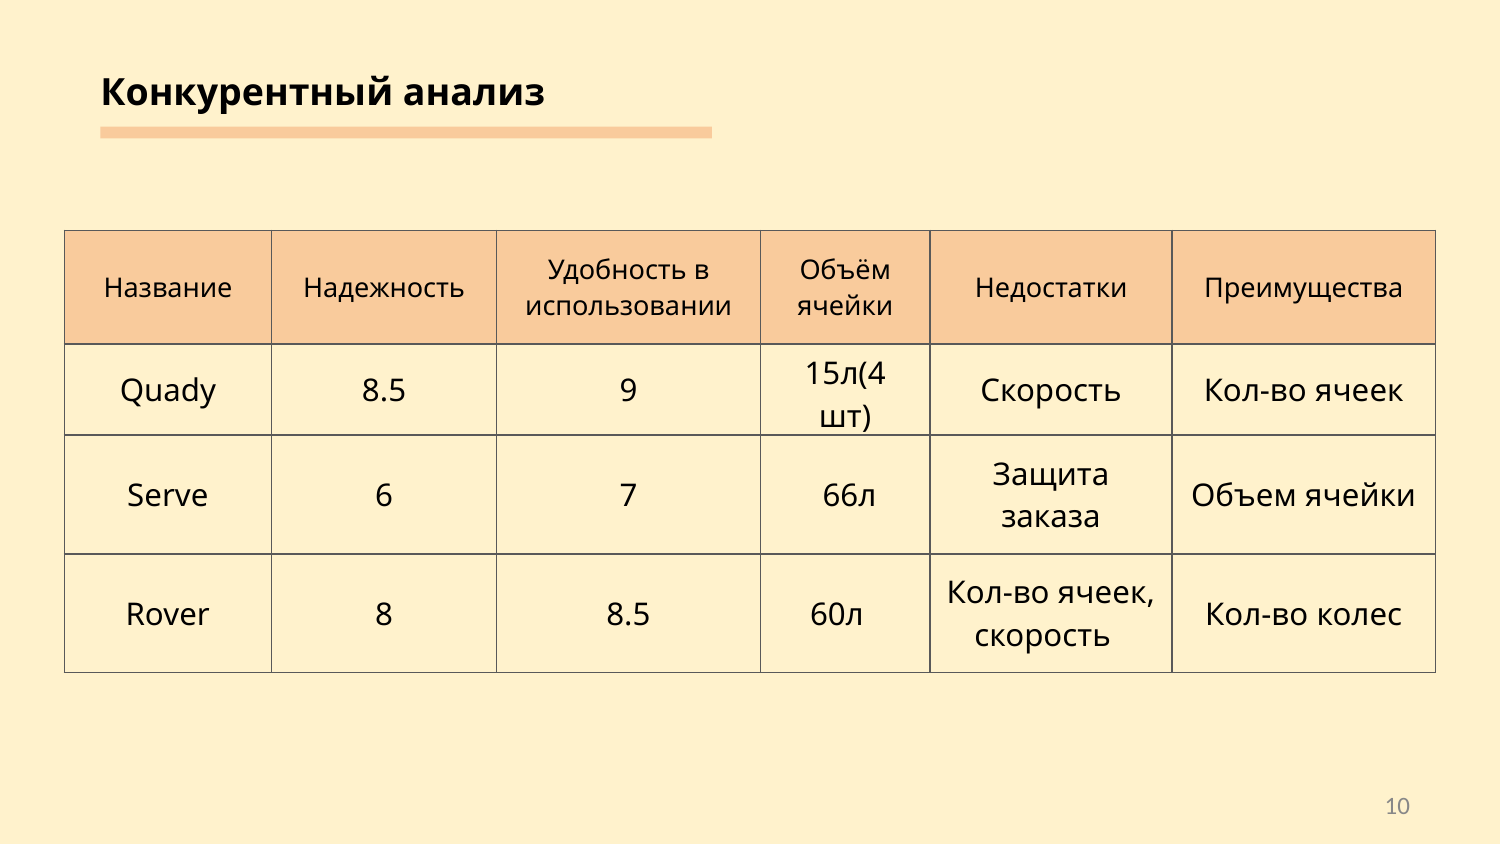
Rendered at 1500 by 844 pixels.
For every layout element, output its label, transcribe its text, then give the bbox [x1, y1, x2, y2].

table_cell 6 [272, 436, 496, 553]
table_cell Serve [65, 436, 271, 553]
table_cell 66л [761, 436, 929, 553]
table_header Название [65, 231, 271, 343]
table_cell 15л(4 шт) [761, 345, 929, 434]
table_cell Rover [65, 555, 271, 672]
table_cell Кол-во ячеек [1173, 345, 1435, 434]
table_cell 8 [272, 555, 496, 672]
table_header Преимущества [1173, 231, 1435, 343]
table_header Надежность [272, 231, 496, 343]
table_cell 9 [497, 345, 760, 434]
table_cell 60л [761, 555, 929, 672]
table_cell Quady [65, 345, 271, 434]
slide_number ‹#› [1074, 782, 1425, 827]
table_header Удобность в использовании [497, 231, 760, 343]
table_header Недостатки [931, 231, 1171, 343]
table_cell Кол-во колес [1173, 555, 1435, 672]
text_box Конкурентный анализ [100, 67, 712, 113]
table_cell 8.5 [497, 555, 760, 672]
table_header Объём ячейки [761, 231, 929, 343]
table_cell 8.5 [272, 345, 496, 434]
table_cell Кол-во ячеек, скорость [931, 555, 1171, 672]
table_cell Защита заказа [931, 436, 1171, 553]
table_cell Скорость [931, 345, 1171, 434]
text_box [100, 126, 712, 139]
table_cell 7 [497, 436, 760, 553]
table_cell Объем ячейки [1173, 436, 1435, 553]
